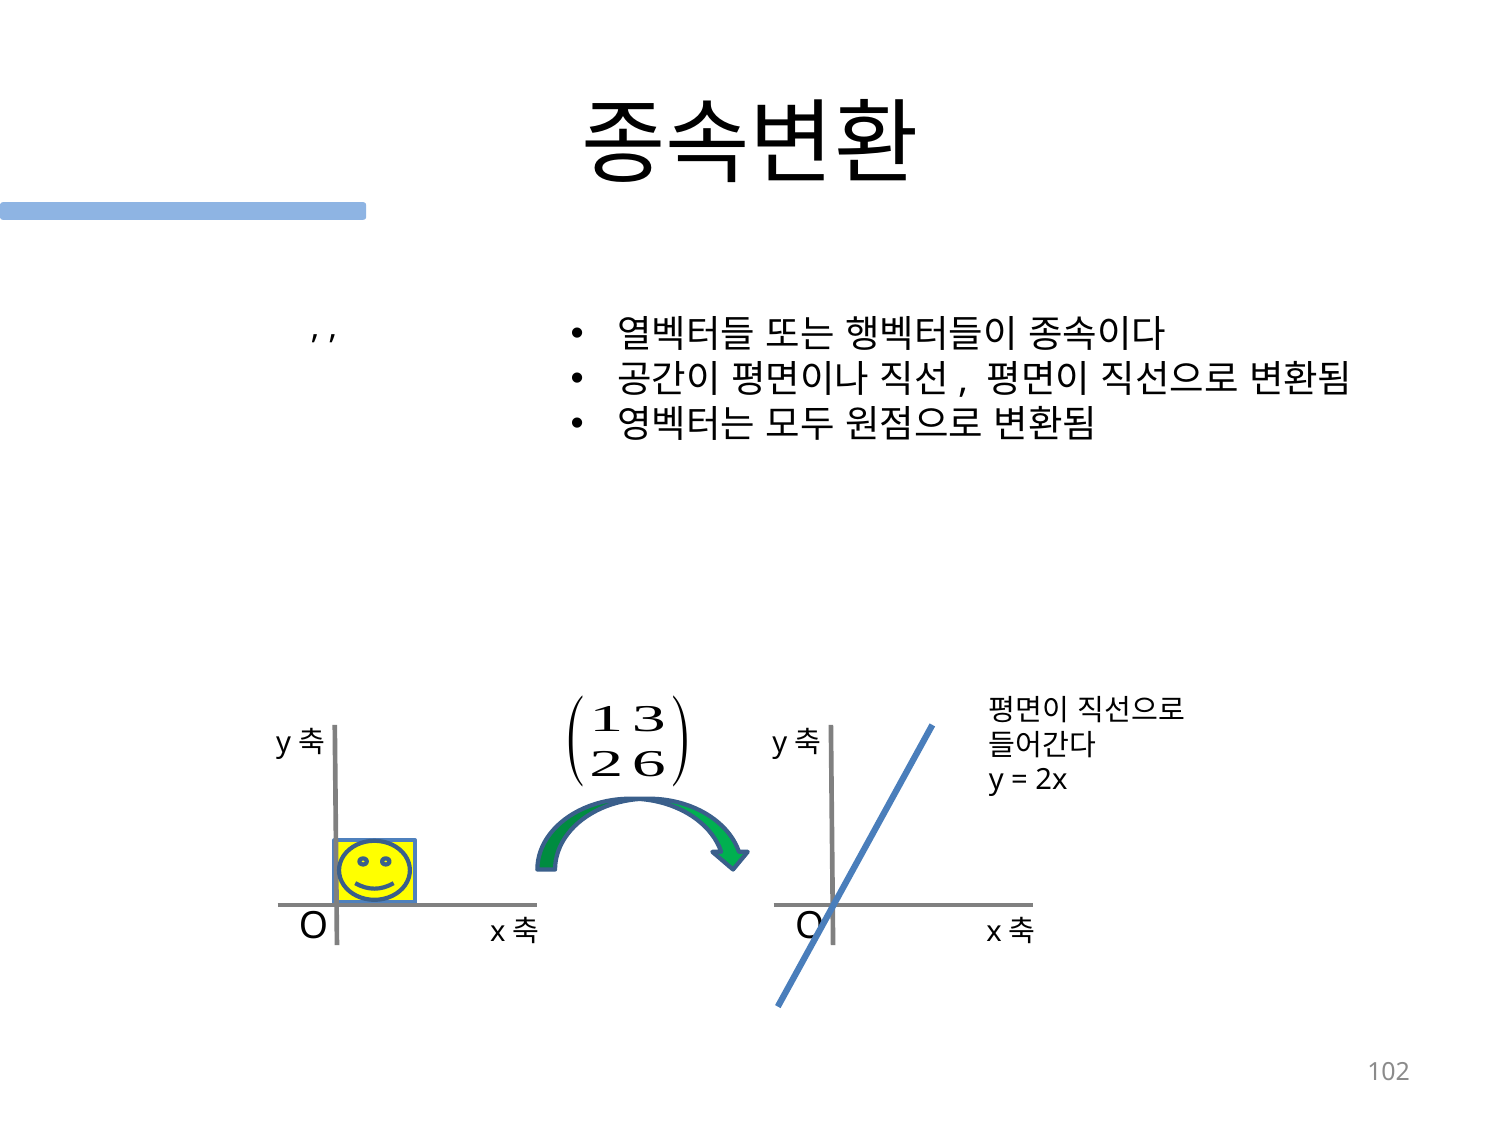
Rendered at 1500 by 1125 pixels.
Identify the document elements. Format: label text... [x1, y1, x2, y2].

text_box x축 [971, 905, 1051, 956]
text_box 열벡터들 또는 행벡터들이 종속이다 공간이 평면이나 직선, 평면이 직선으로 변환됨 영벡터는 모두 원점으로 변환됨 [555, 302, 1368, 453]
text_box O [284, 914, 335, 953]
text_box y축 [757, 716, 836, 766]
slide_number 102 [1074, 1042, 1425, 1103]
text_box y축 [261, 716, 340, 766]
text_box [535, 796, 750, 872]
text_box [334, 724, 338, 904]
text_box 평면이 직선으로 들어간다 y = 2x [974, 683, 1202, 804]
text_box [343, 838, 412, 902]
text_box [343, 838, 417, 903]
text_box O [337, 917, 344, 953]
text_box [777, 724, 933, 1007]
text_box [334, 914, 338, 946]
title 종속변환 [75, 45, 1425, 233]
text_box [0, 200, 369, 222]
text_box O [284, 893, 329, 904]
text_box x축 [475, 905, 555, 956]
